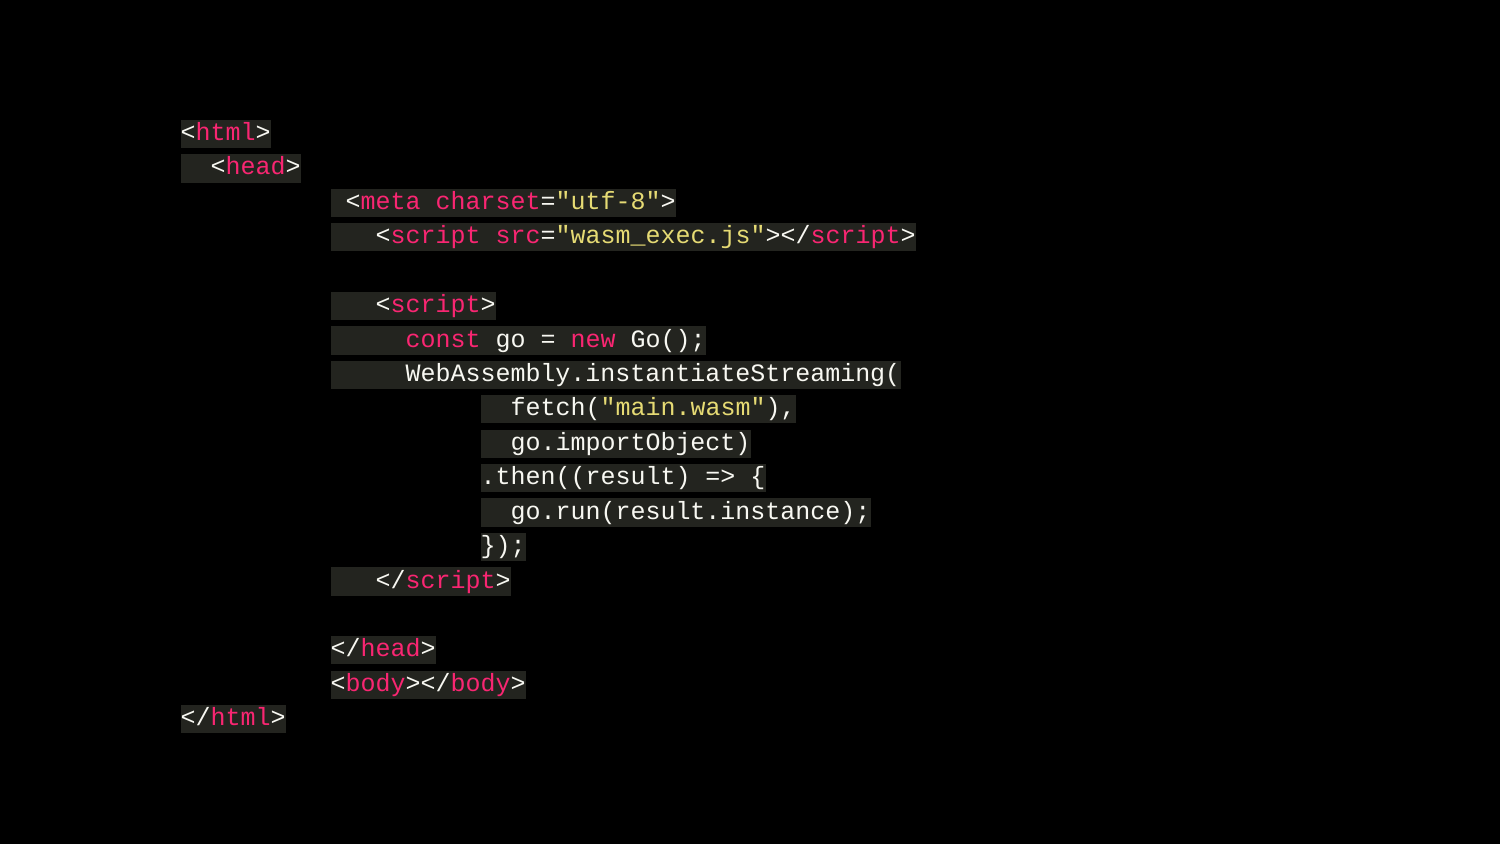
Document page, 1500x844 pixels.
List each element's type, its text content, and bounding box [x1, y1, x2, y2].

list <html> <head> <meta charset="utf-8"> <script src="wasm_exec.js"></script> <script> const go = new Go(); WebAssembly.instantiateStreaming( fetch("main.wasm"), go.importObject) .then((result) => { go.run(result.instance); }); </script> </head> <body></body> </html> [140, 96, 1404, 750]
